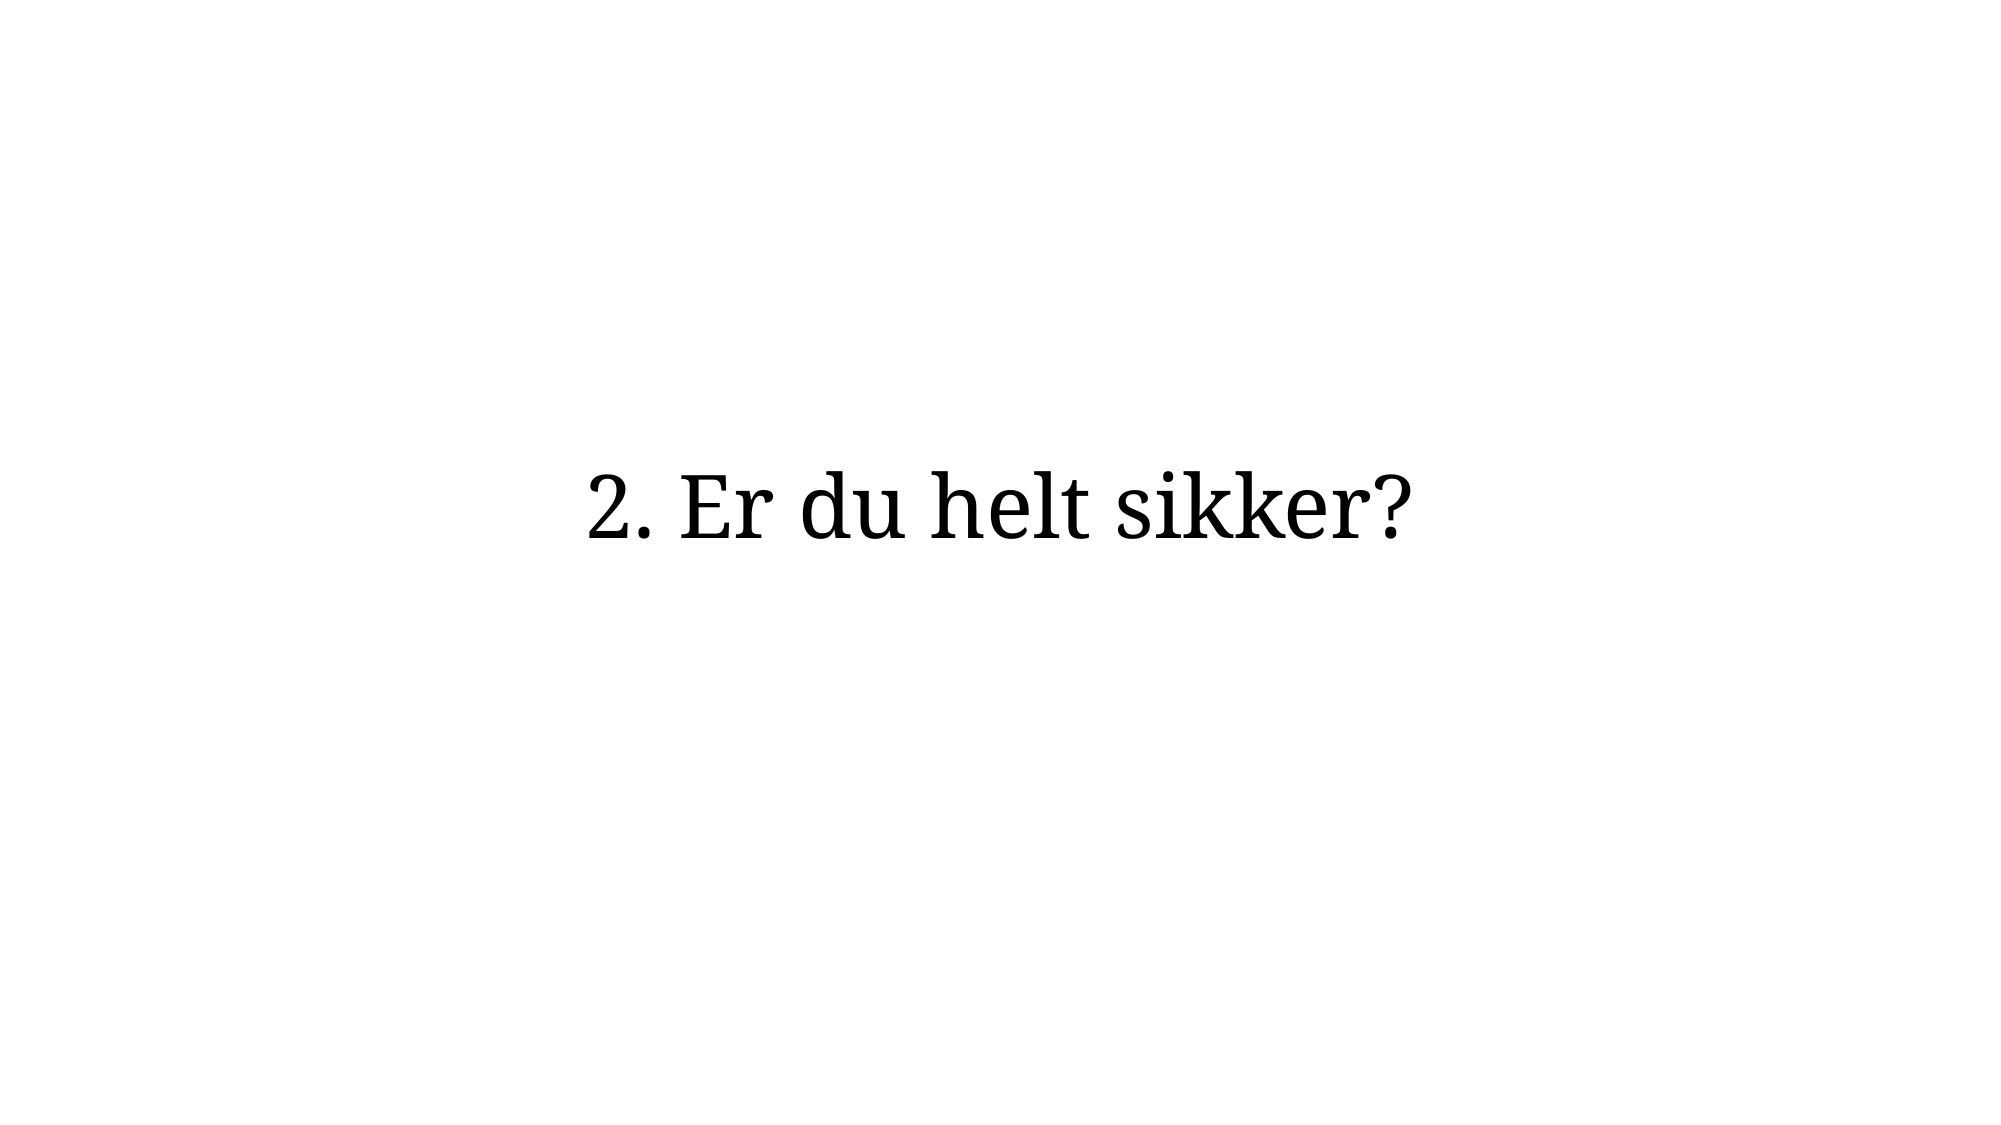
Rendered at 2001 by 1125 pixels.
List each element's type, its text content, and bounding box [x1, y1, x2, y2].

title 2. Er du helt sikker? [137, 453, 1863, 672]
